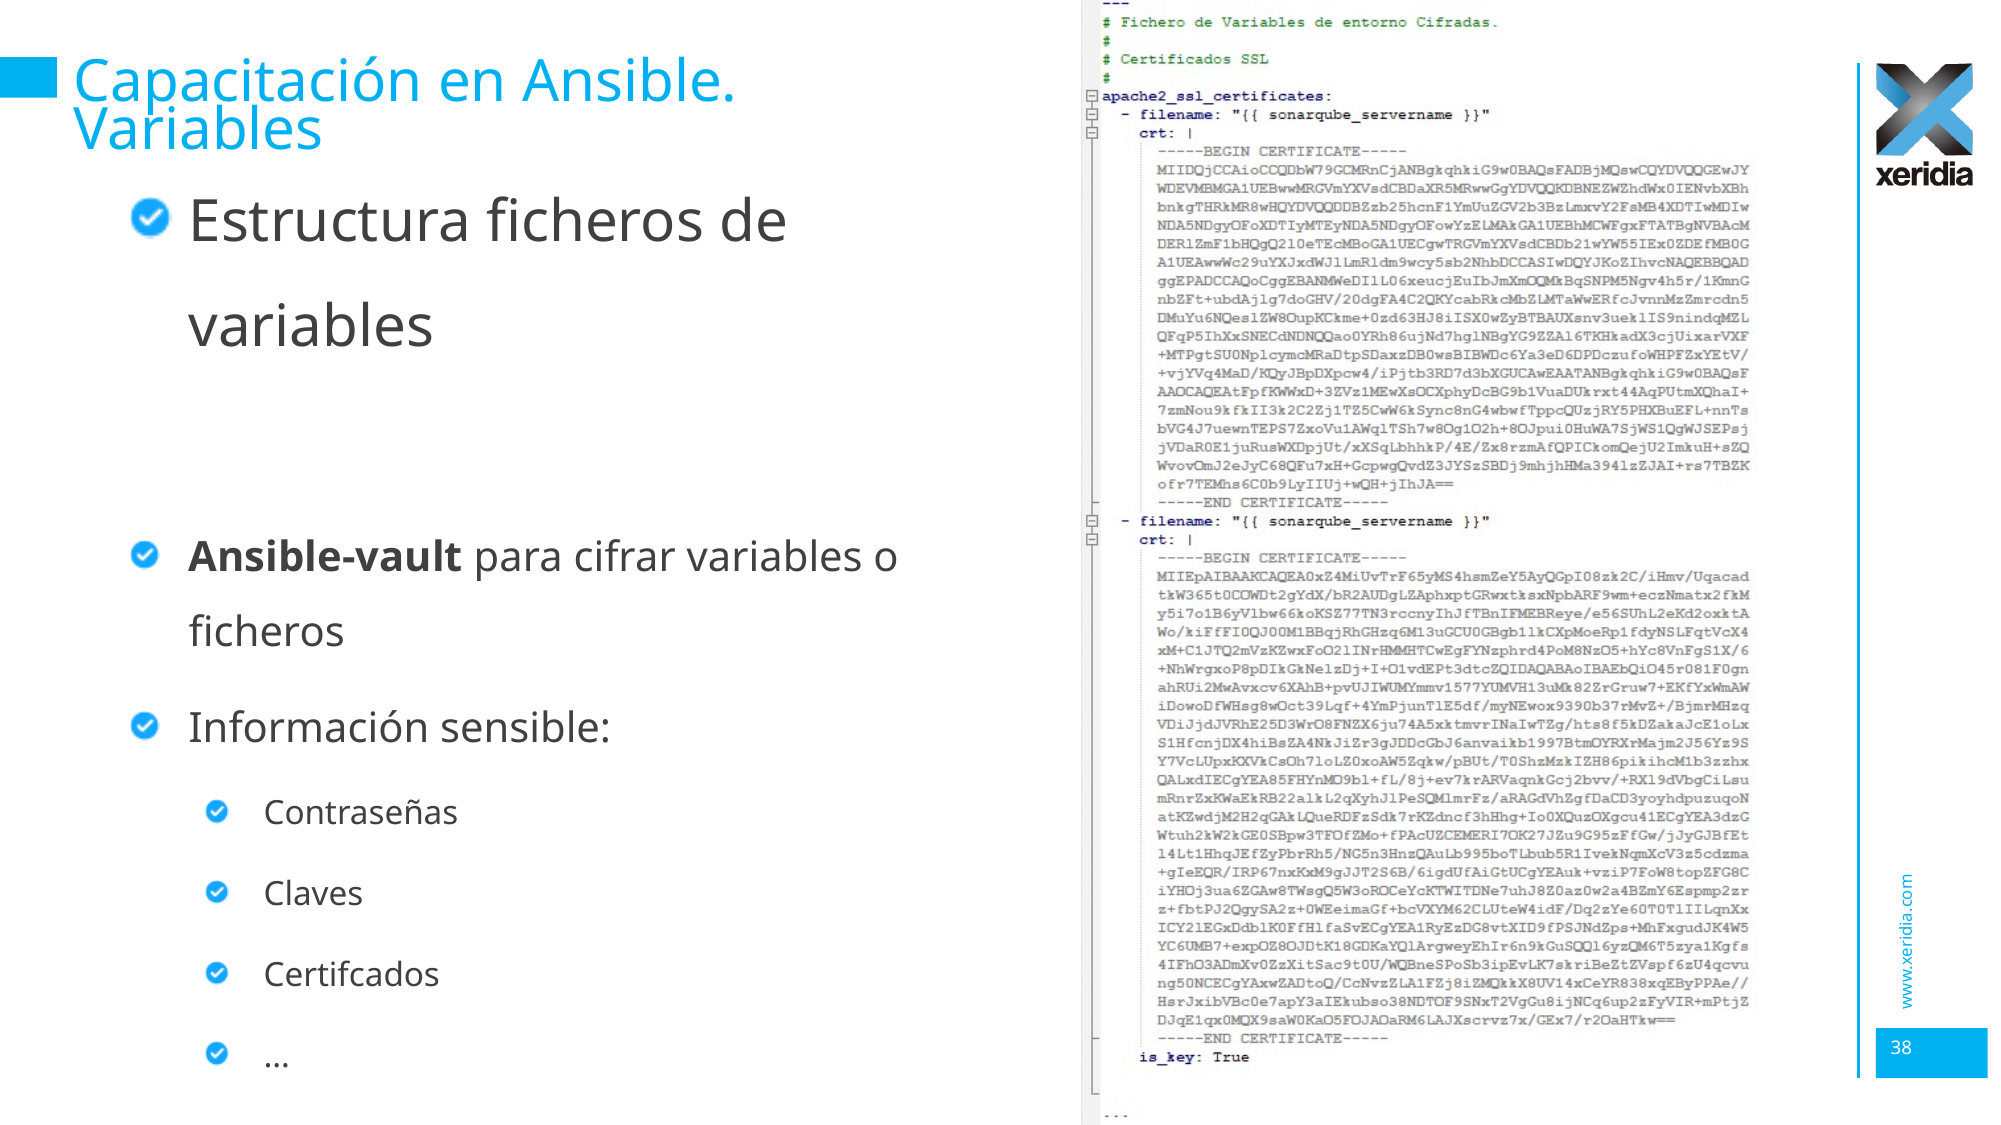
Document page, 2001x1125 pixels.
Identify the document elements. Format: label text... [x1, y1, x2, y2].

picture [1081, 0, 1765, 1125]
text_box Estructura ficheros de variables Ansible-vault para cifrar variables o ficheros Información sensible: Contraseñas Claves Certifcados … [115, 140, 1024, 258]
picture [130, 711, 160, 741]
picture [205, 880, 229, 904]
picture [130, 197, 172, 239]
picture [130, 540, 160, 570]
picture [205, 799, 229, 824]
title Capacitación en Ansible. Variables [59, 58, 968, 135]
picture [205, 1041, 229, 1066]
picture [205, 961, 229, 985]
picture [1875, 63, 1973, 186]
